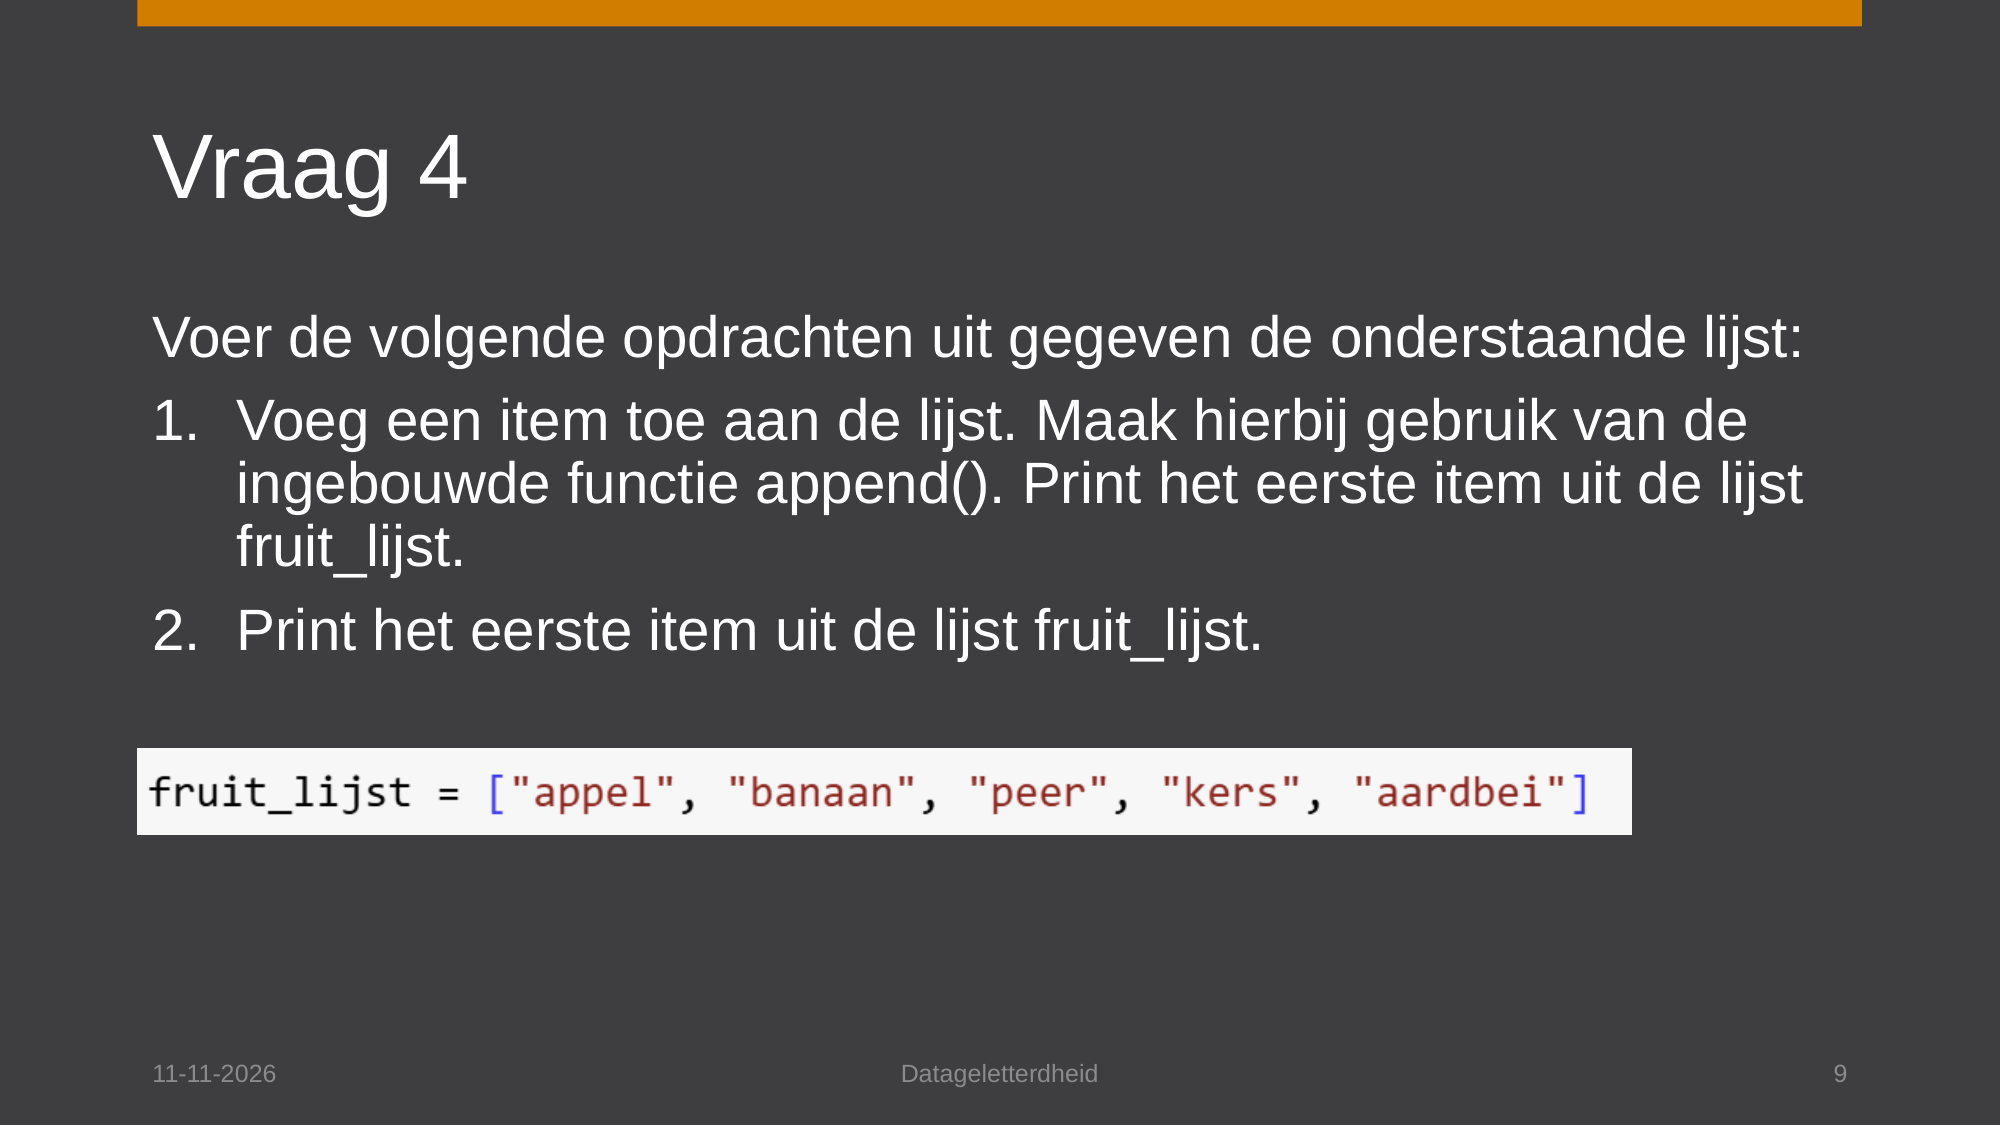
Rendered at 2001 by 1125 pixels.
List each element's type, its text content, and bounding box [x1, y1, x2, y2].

slide_number 9 [1412, 1042, 1863, 1103]
footer Datageletterdheid [662, 1042, 1338, 1103]
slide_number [137, 1042, 588, 1103]
list Voer de volgende opdrachten uit gegeven de onderstaande lijst: Voeg een item toe aan de lijst. Maak hierbij gebruik van de ingebouwde functie append(). Print het eerste item uit de lijst fruit_lijst. Print het eerste item uit de lijst fruit_lijst. [137, 299, 1863, 1022]
title Vraag 4 [137, 59, 1863, 278]
picture [137, 748, 1632, 835]
